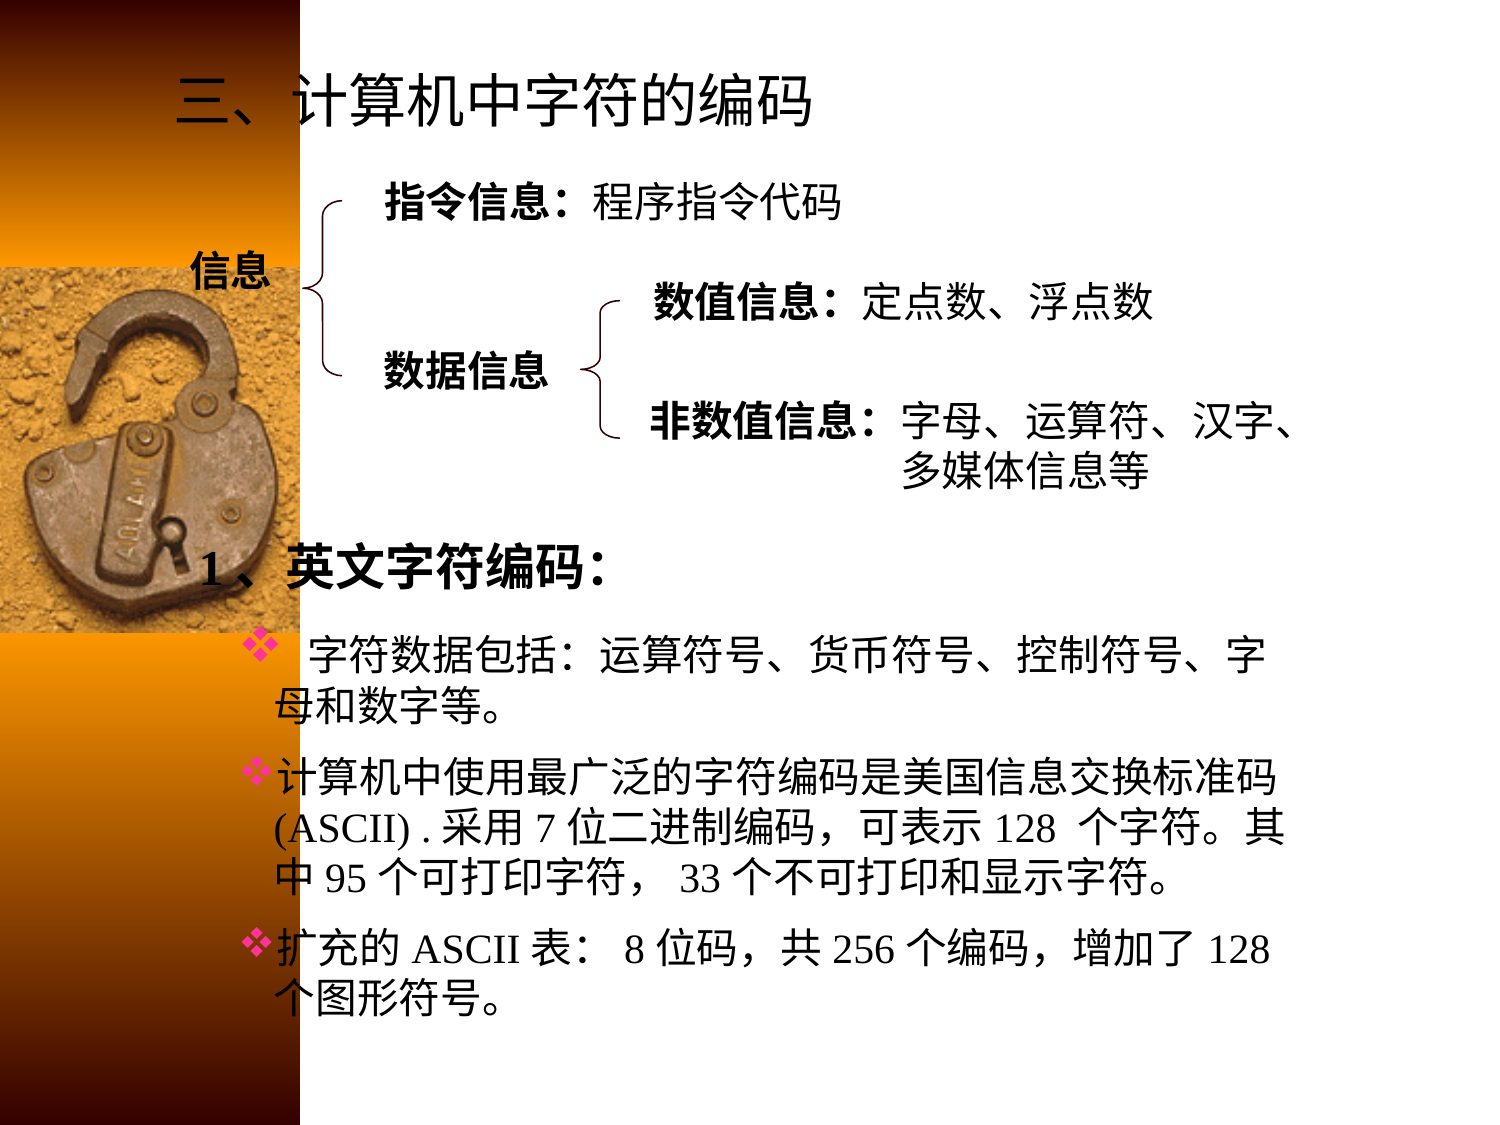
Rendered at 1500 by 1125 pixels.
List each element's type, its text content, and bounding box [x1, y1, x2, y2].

picture [0, 267, 300, 633]
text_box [171, 150, 1377, 489]
text_box 1、英文字符编码： 字符数据包括：运算符号、货币符号、控制符号、字母和数字等。 计算机中使用最广泛的字符编码是美国信息交换标准码(ASCII) .采用7位二进制编码，可表示128 个字符。其中95个可打印字符，33个不可打印和显示字符。 扩充的ASCII表：8位码，共256个编码，增加了128个图形符号。 [183, 527, 1309, 1101]
title 三、计算机中字符的编码 [158, 48, 1297, 150]
